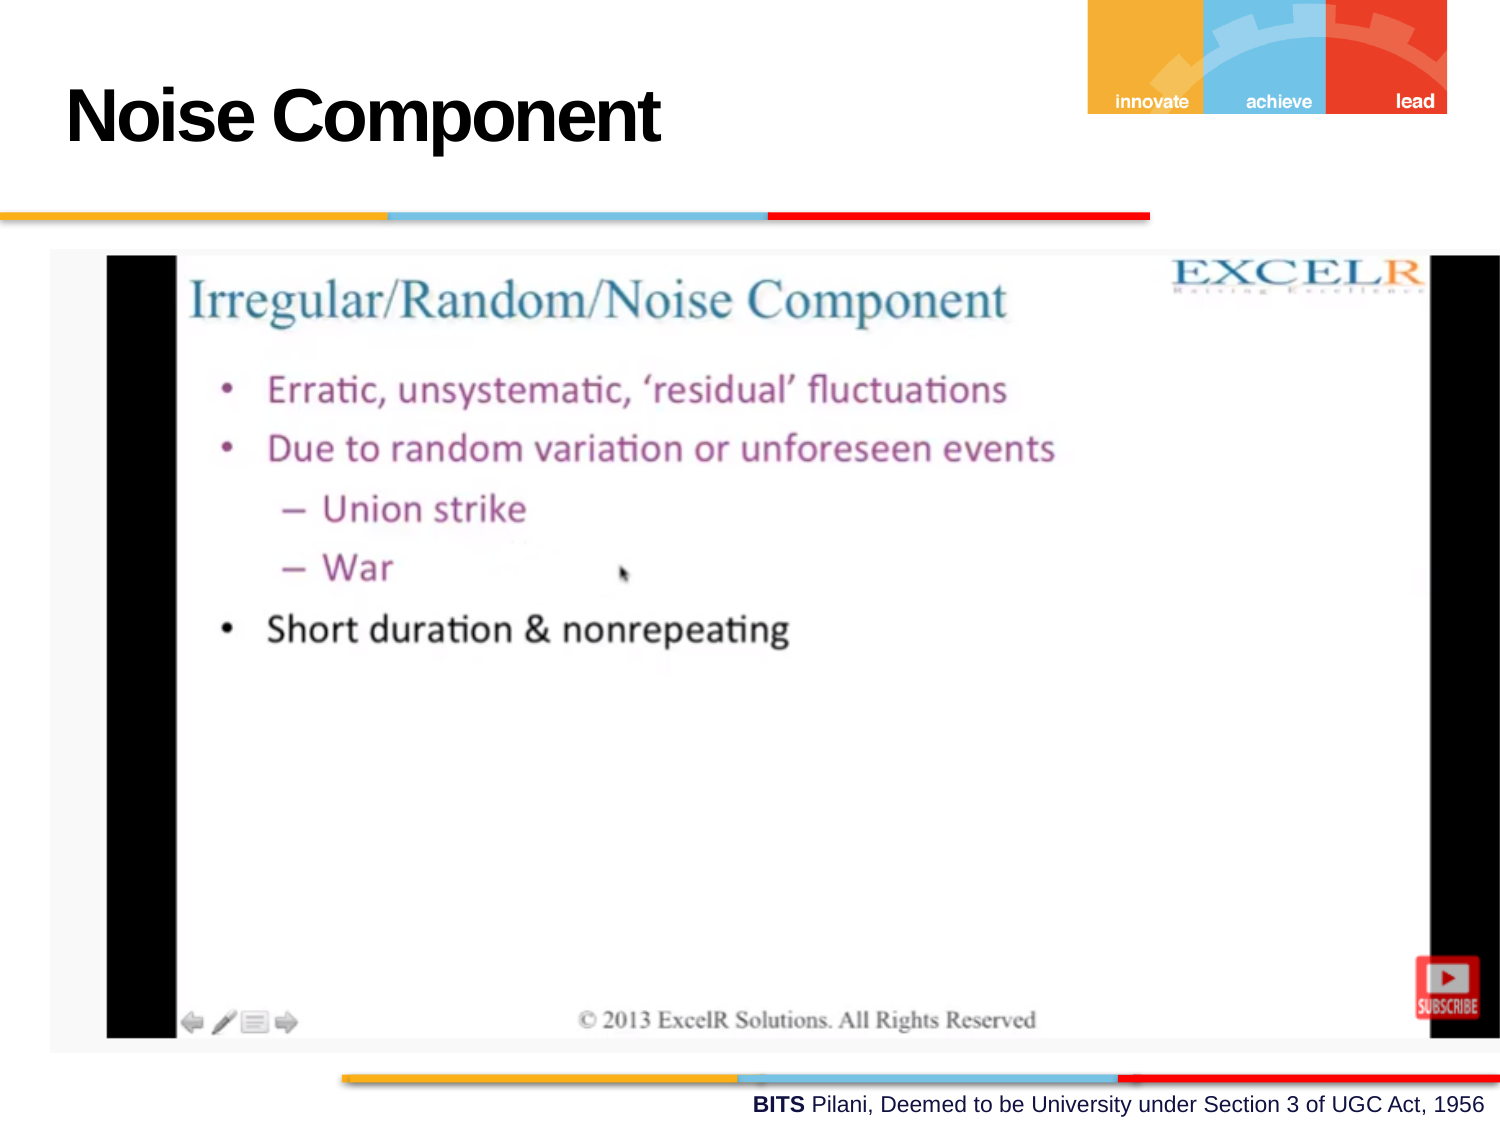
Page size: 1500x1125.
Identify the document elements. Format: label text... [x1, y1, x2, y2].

picture [1087, 0, 1448, 114]
list Noise Component [50, 24, 1088, 213]
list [49, 249, 1500, 1053]
